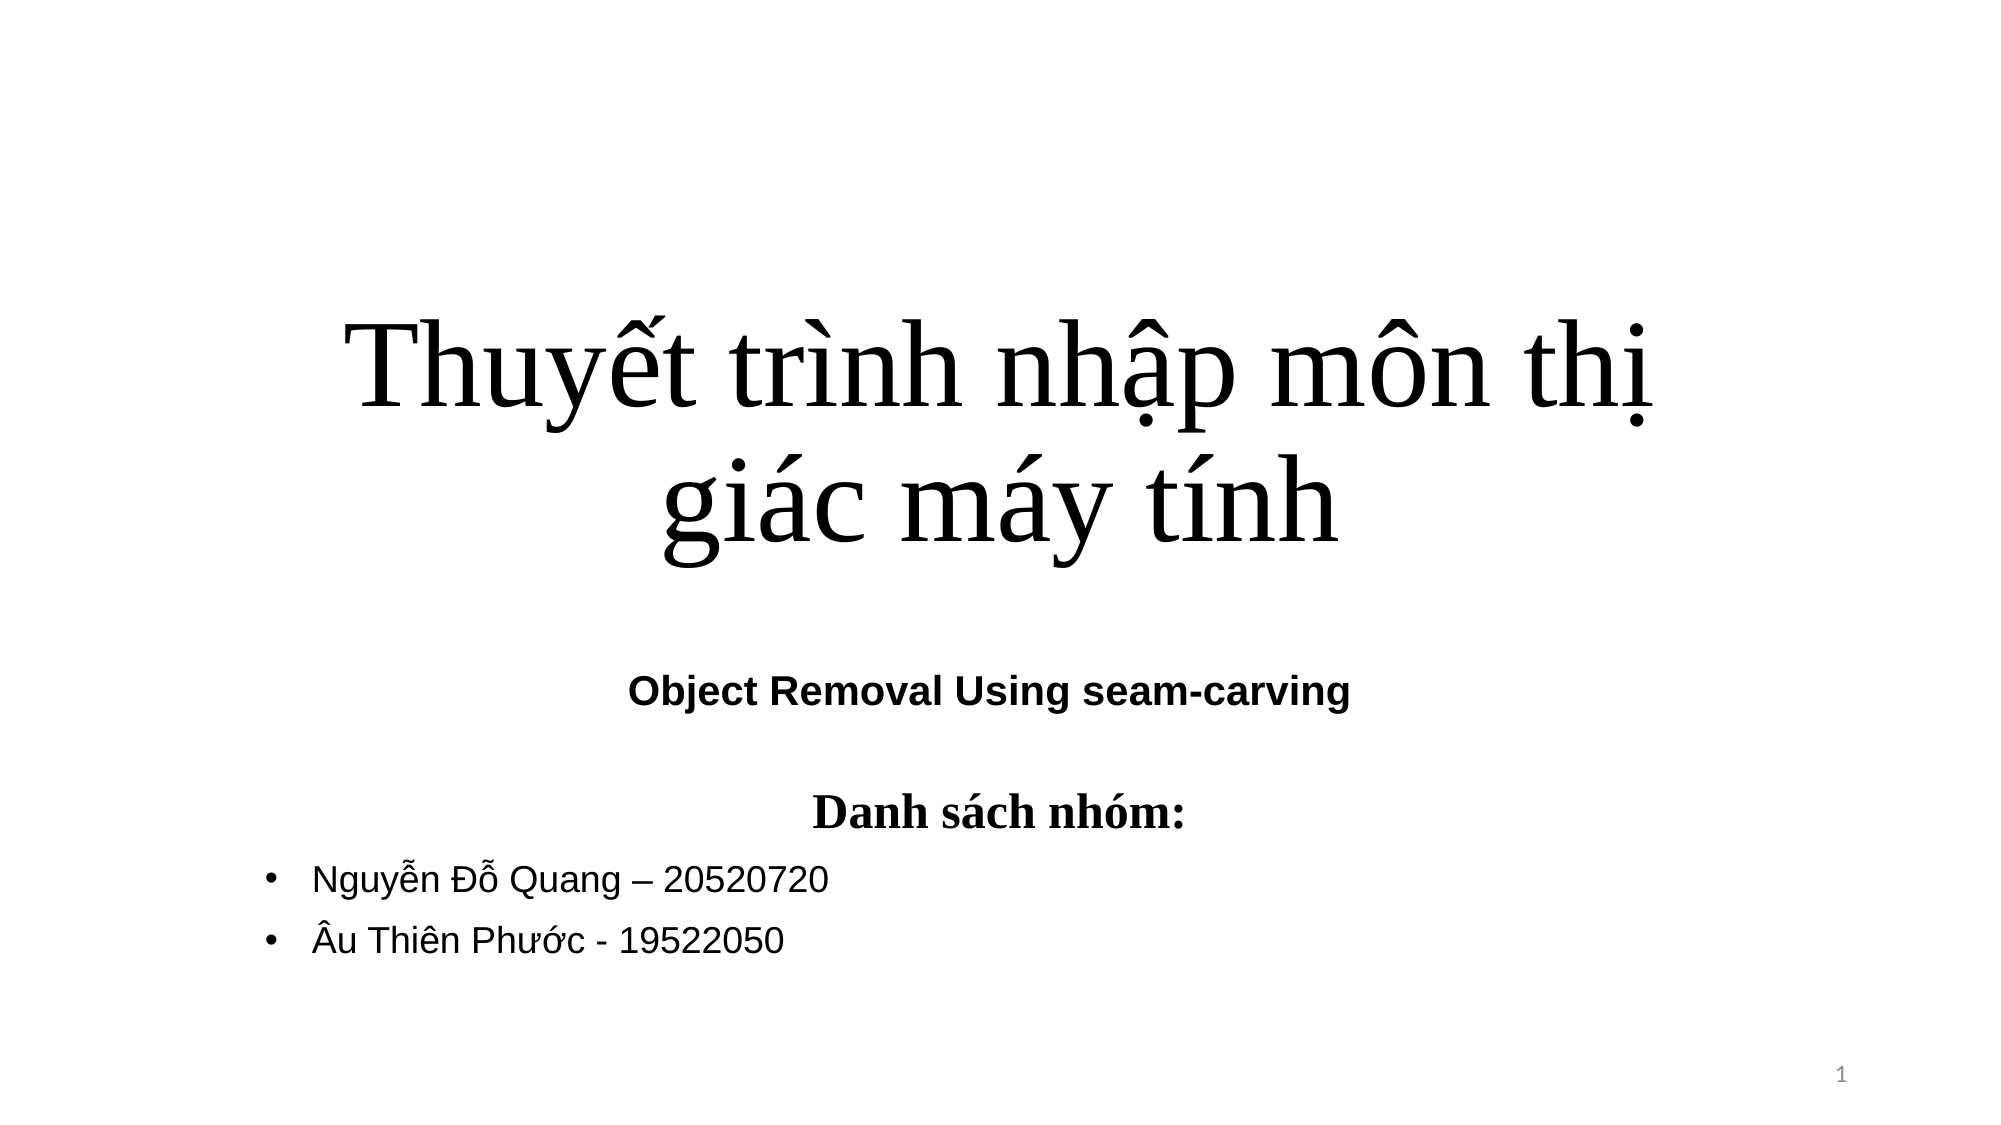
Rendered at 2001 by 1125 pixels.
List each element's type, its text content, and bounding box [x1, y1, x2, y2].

slide_number 1 [1412, 1042, 1863, 1103]
title Thuyết trình nhập môn thị giác máy tính [249, 184, 1750, 576]
subtitle Danh sách nhóm: Nguyễn Đỗ Quang – 20520720 Âu Thiên Phước - 19522050 [249, 777, 1750, 991]
text_box Object Removal Using seam-carving [612, 656, 1404, 722]
